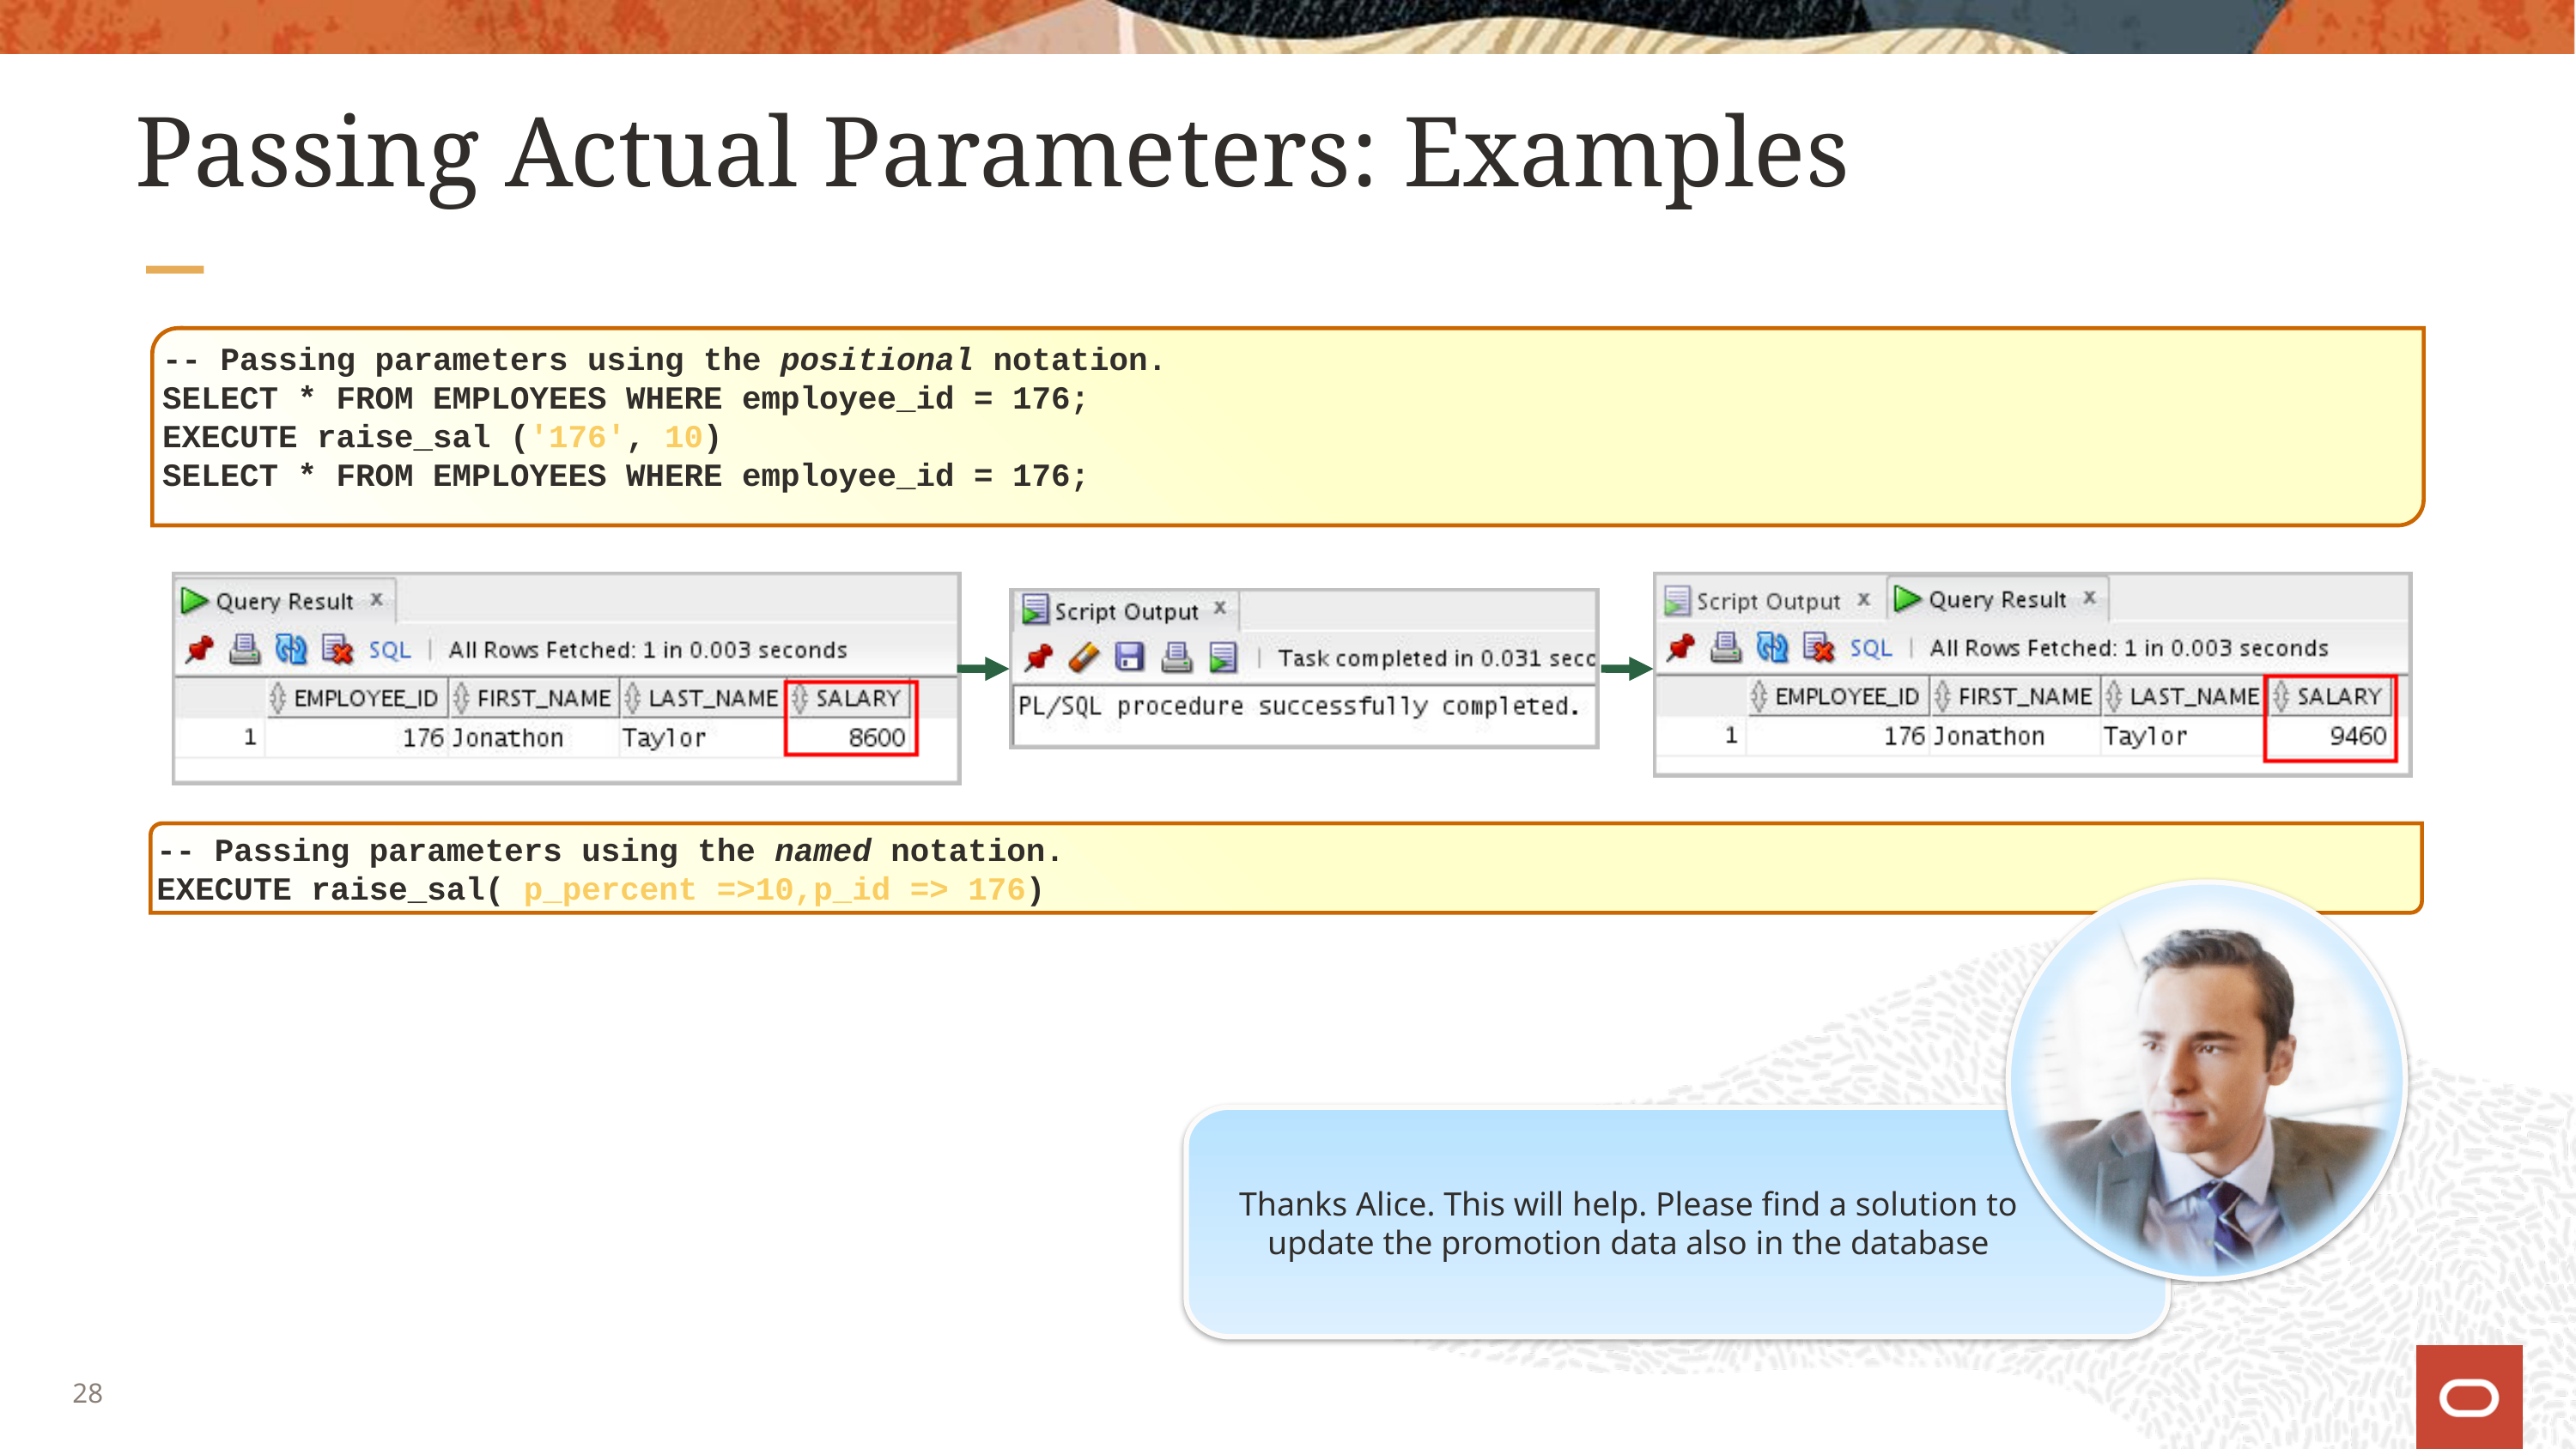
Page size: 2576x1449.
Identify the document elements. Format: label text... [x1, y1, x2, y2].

title Passing Actual Parameters: Examples [131, 86, 2445, 252]
picture [0, 0, 2576, 54]
text_box -- Passing parameters using the positional notation. SELECT * FROM EMPLOYEES WHERE employee_id = 176; EXECUTE raise_sal ('176', 10) SELECT * FROM EMPLOYEES WHERE employee_id = 176; [152, 328, 2424, 526]
text_box [175, 312, 2397, 494]
picture [2416, 1345, 2523, 1449]
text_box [172, 572, 2413, 786]
text_box -- Passing parameters using the named notation. EXECUTE raise_sal( p_percent =>10,p_id => 176) [150, 823, 2422, 913]
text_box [1186, 841, 2426, 1337]
